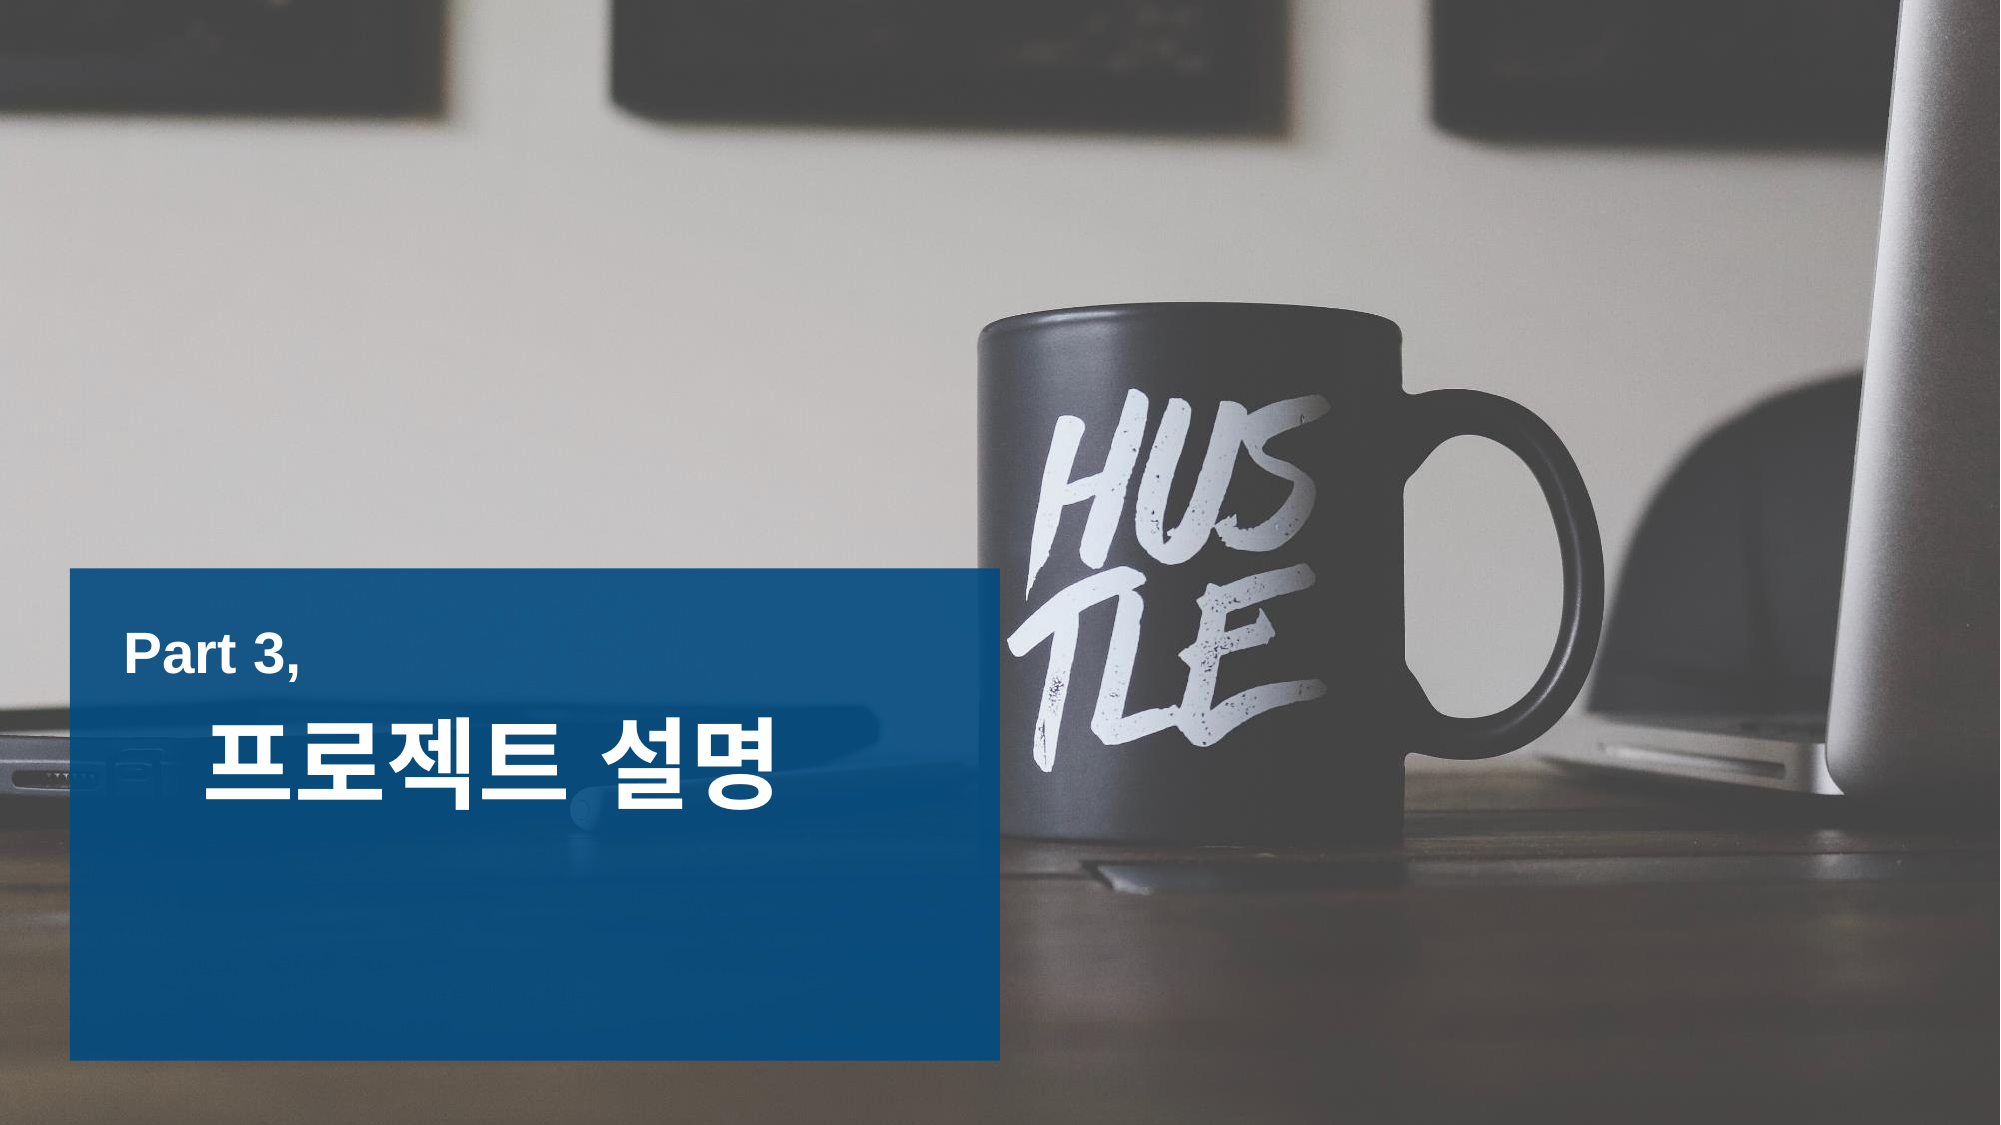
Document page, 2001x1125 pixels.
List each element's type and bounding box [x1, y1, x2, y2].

picture [0, 0, 2000, 1125]
text_box [69, 568, 1000, 1061]
